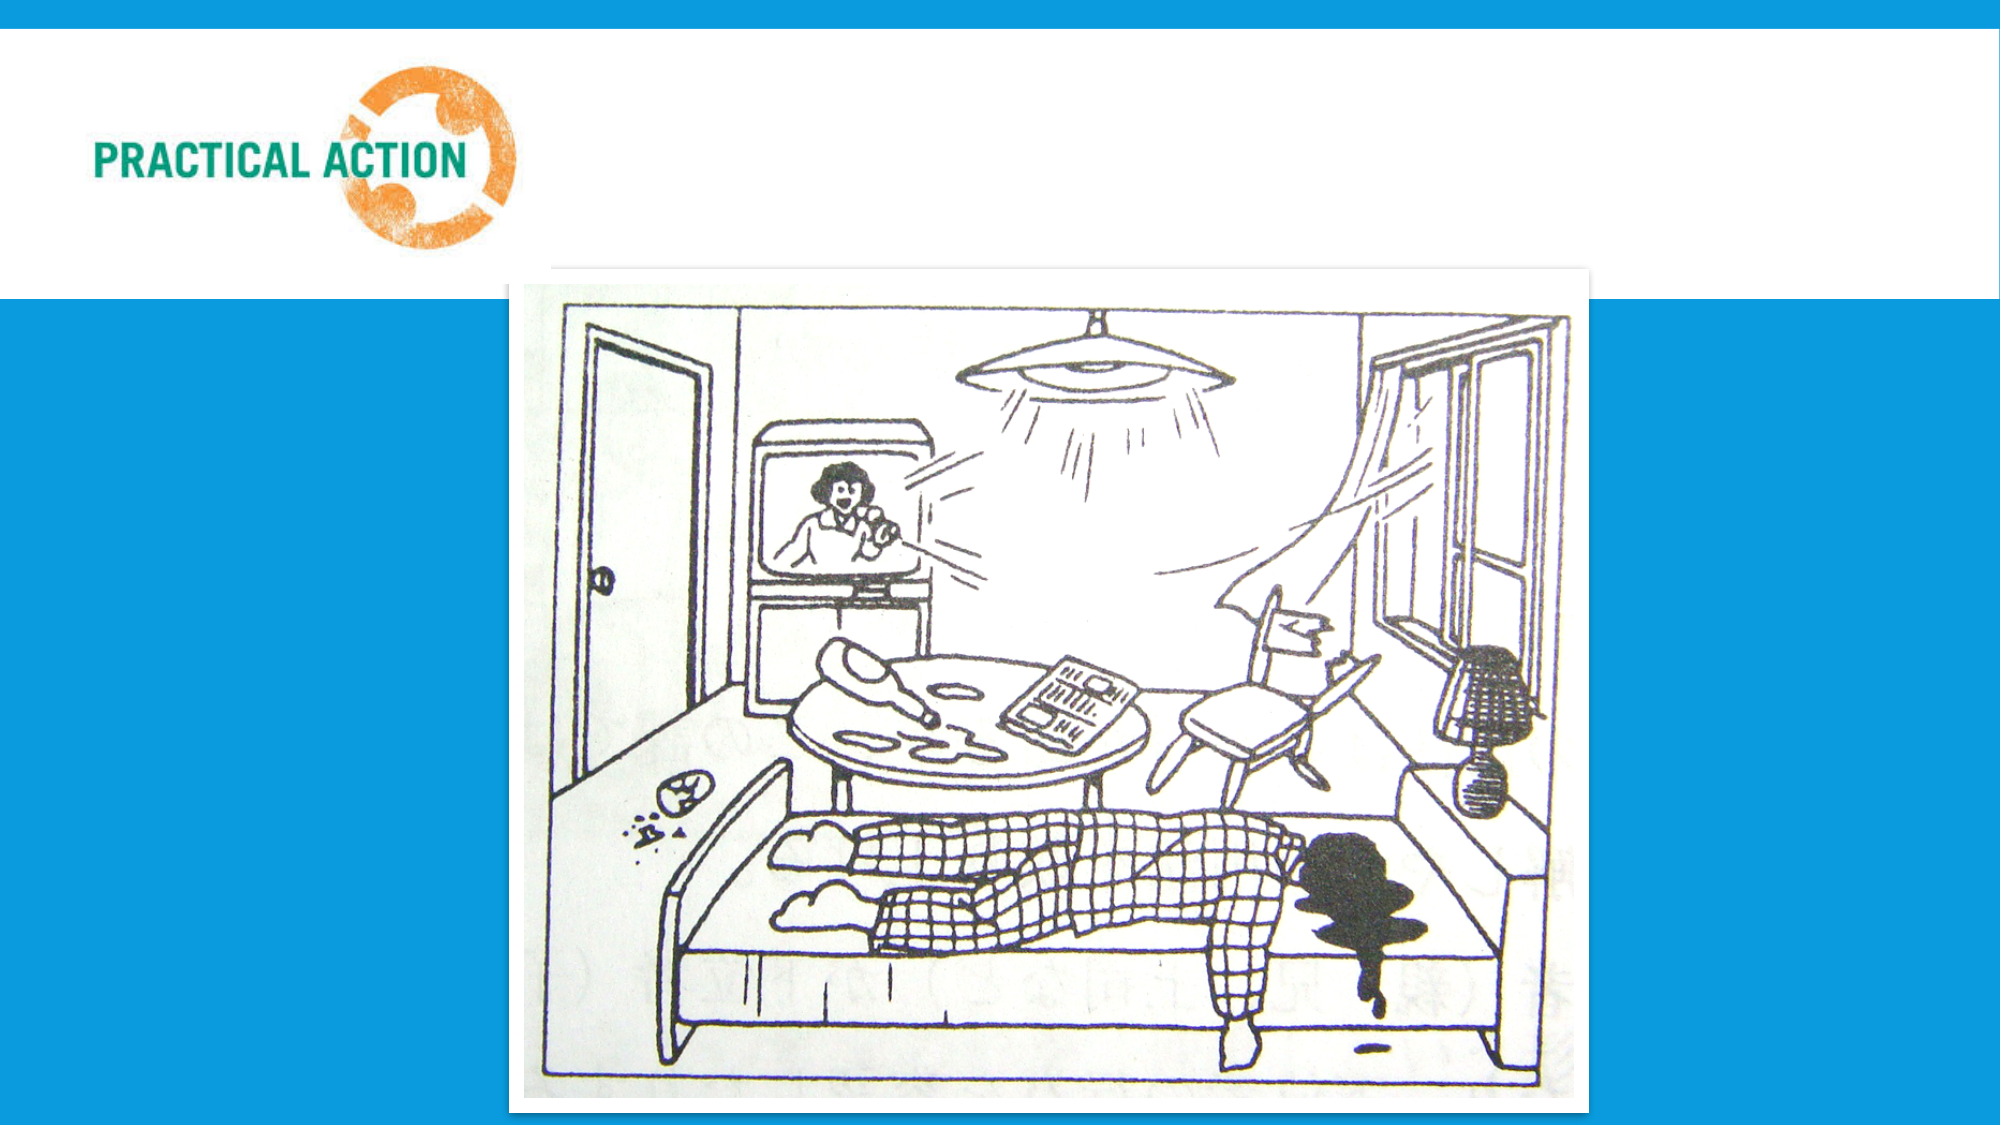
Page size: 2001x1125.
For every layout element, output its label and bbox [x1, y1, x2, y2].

picture [61, 31, 1575, 1099]
